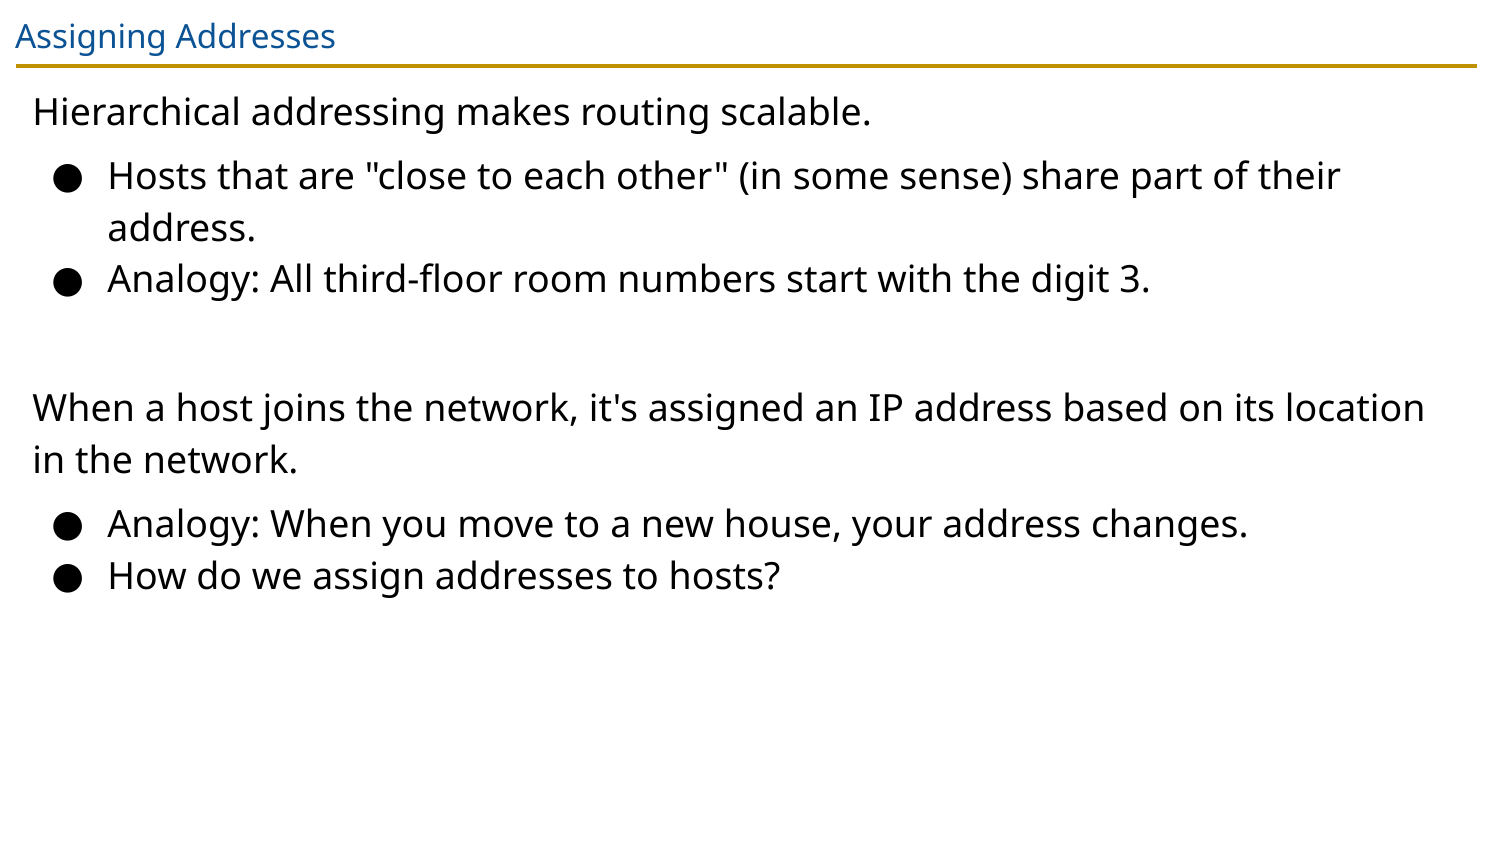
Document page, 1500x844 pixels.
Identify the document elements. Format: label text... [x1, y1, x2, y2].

title Assigning Addresses [0, 0, 1500, 65]
list Hierarchical addressing makes routing scalable. Hosts that are "close to each other" (in some sense) share part of their address. Analogy: All third-floor room numbers start with the digit 3. When a host joins the network, it's assigned an IP address based on its location in the network. Analogy: When you move to a new house, your address changes. How do we assign addresses to hosts? [17, 65, 1480, 810]
